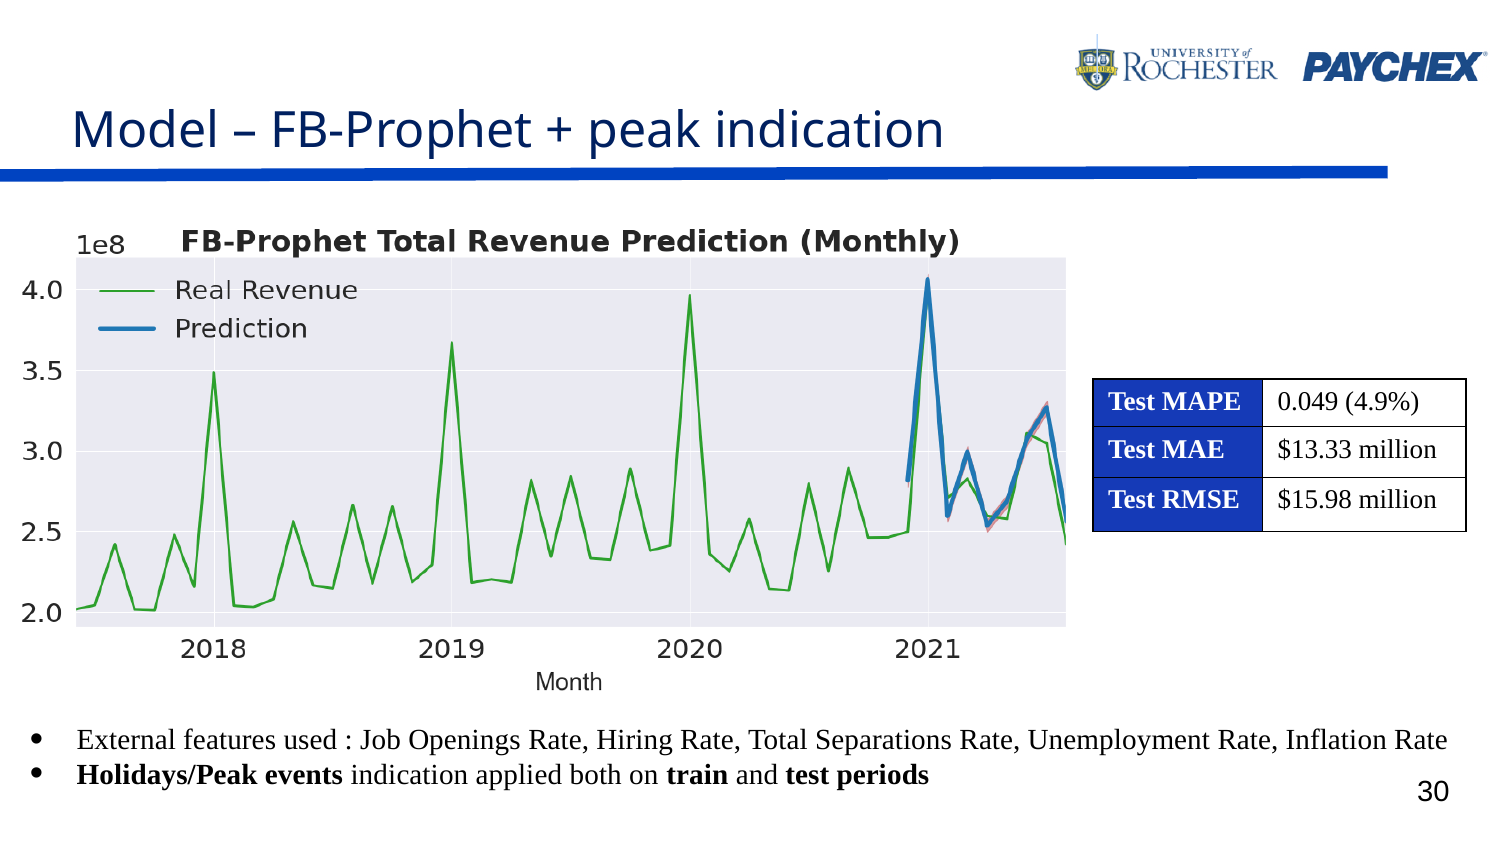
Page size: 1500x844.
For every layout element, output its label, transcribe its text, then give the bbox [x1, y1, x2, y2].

title Model – FB-Prophet + peak indication [56, 3, 1388, 168]
text_box External features used : Job Openings Rate, Hiring Rate, Total Separations Rate, Unemployment Rate, Inflation Rate Holidays/Peak events indication applied both on train and test periods [14, 712, 1500, 798]
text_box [14, 223, 1072, 700]
table_cell $15.98 million [1263, 478, 1465, 531]
table_cell Test RMSE [1094, 478, 1262, 531]
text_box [0, 171, 1388, 176]
table_header 0.049 (4.9%) [1263, 380, 1465, 426]
text_box 30 [1402, 764, 1493, 830]
picture [1030, 0, 1500, 100]
table_cell Test MAE [1094, 427, 1262, 477]
table_header Test MAPE [1094, 380, 1262, 426]
table_cell $13.33 million [1263, 427, 1465, 477]
